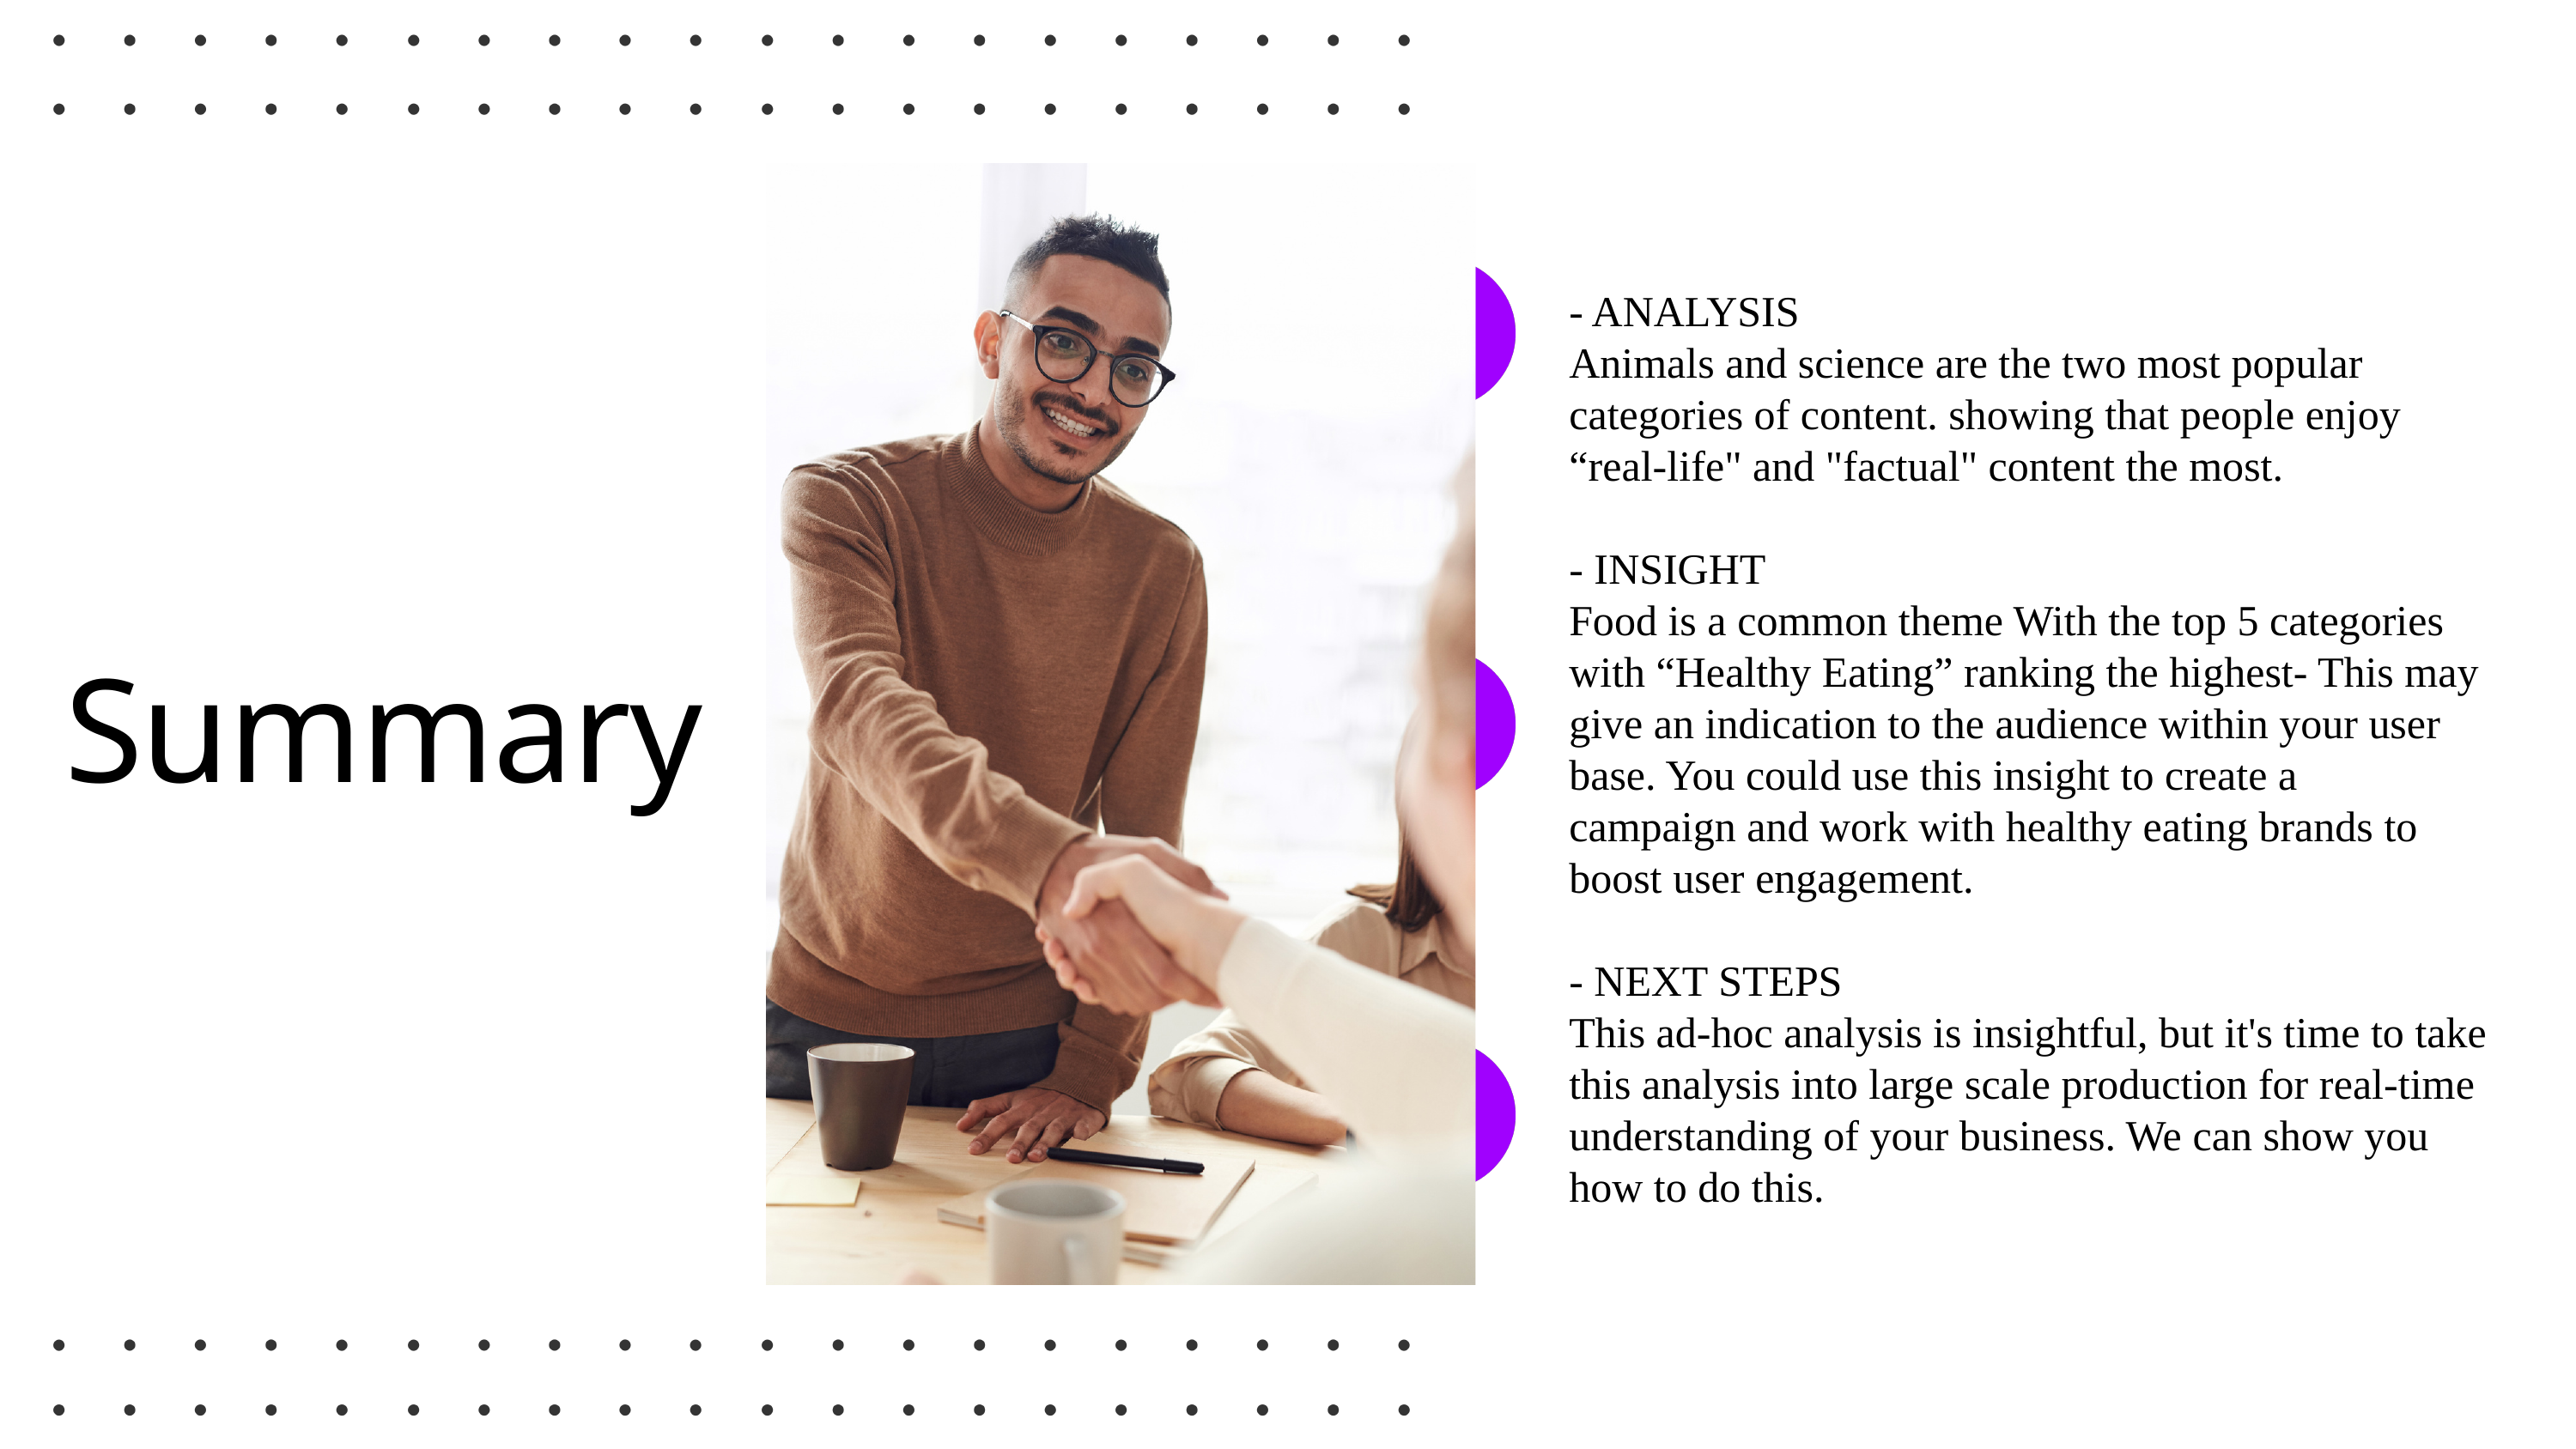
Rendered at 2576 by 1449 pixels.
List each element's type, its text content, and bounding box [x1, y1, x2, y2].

text_box - ANALYSIS Animals and science are the two most popular categories of content. showing that people enjoy “real-life" and "factual" content the most. - INSIGHT Food is a common theme With the top 5 categories with “Healthy Eating” ranking the highest- This may give an indication to the audience within your user base. You could use this insight to create a campaign and work with healthy eating brands to boost user engagement. - NEXT STEPS This ad-hoc analysis is insightful, but it's time to take this analysis into large scale production for real-time understanding of your business. We can show you how to do this. [1556, 276, 2576, 1217]
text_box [46, 1335, 1414, 1449]
picture [765, 163, 1562, 1286]
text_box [46, 0, 1414, 118]
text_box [1631, 221, 2432, 345]
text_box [1631, 980, 2432, 1104]
text_box Summary [64, 639, 727, 811]
